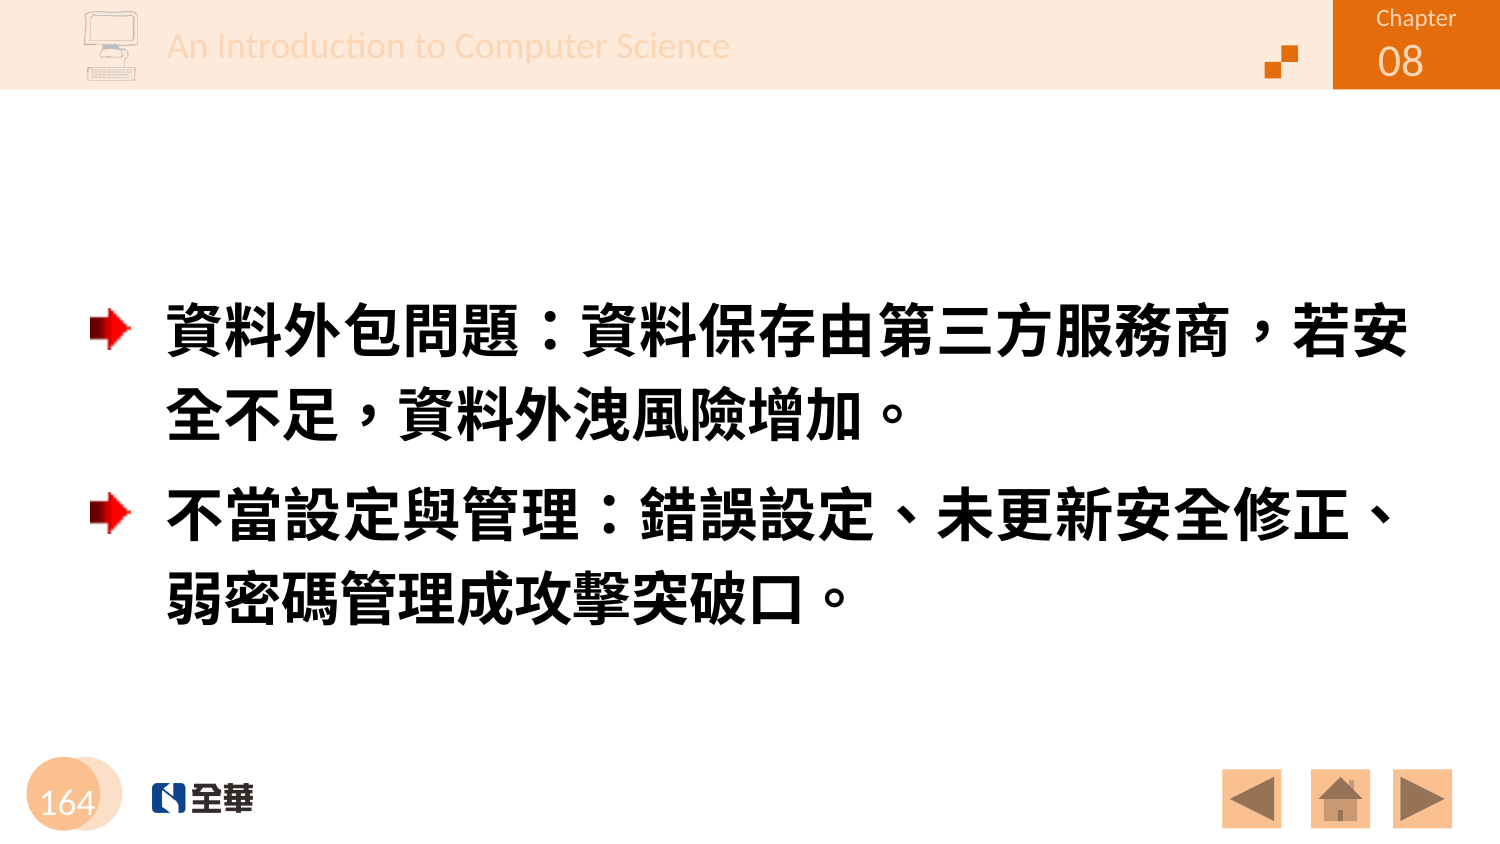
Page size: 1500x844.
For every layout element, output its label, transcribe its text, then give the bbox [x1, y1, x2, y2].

picture [90, 492, 131, 534]
picture [84, 11, 138, 81]
list 資料外包問題：資料保存由第三方服務商，若安全不足，資料外洩風險增加。 不當設定與管理：錯誤設定、未更新安全修正、弱密碼管理成攻擊突破口。 [75, 272, 1425, 754]
picture [90, 308, 131, 350]
picture [152, 783, 253, 813]
